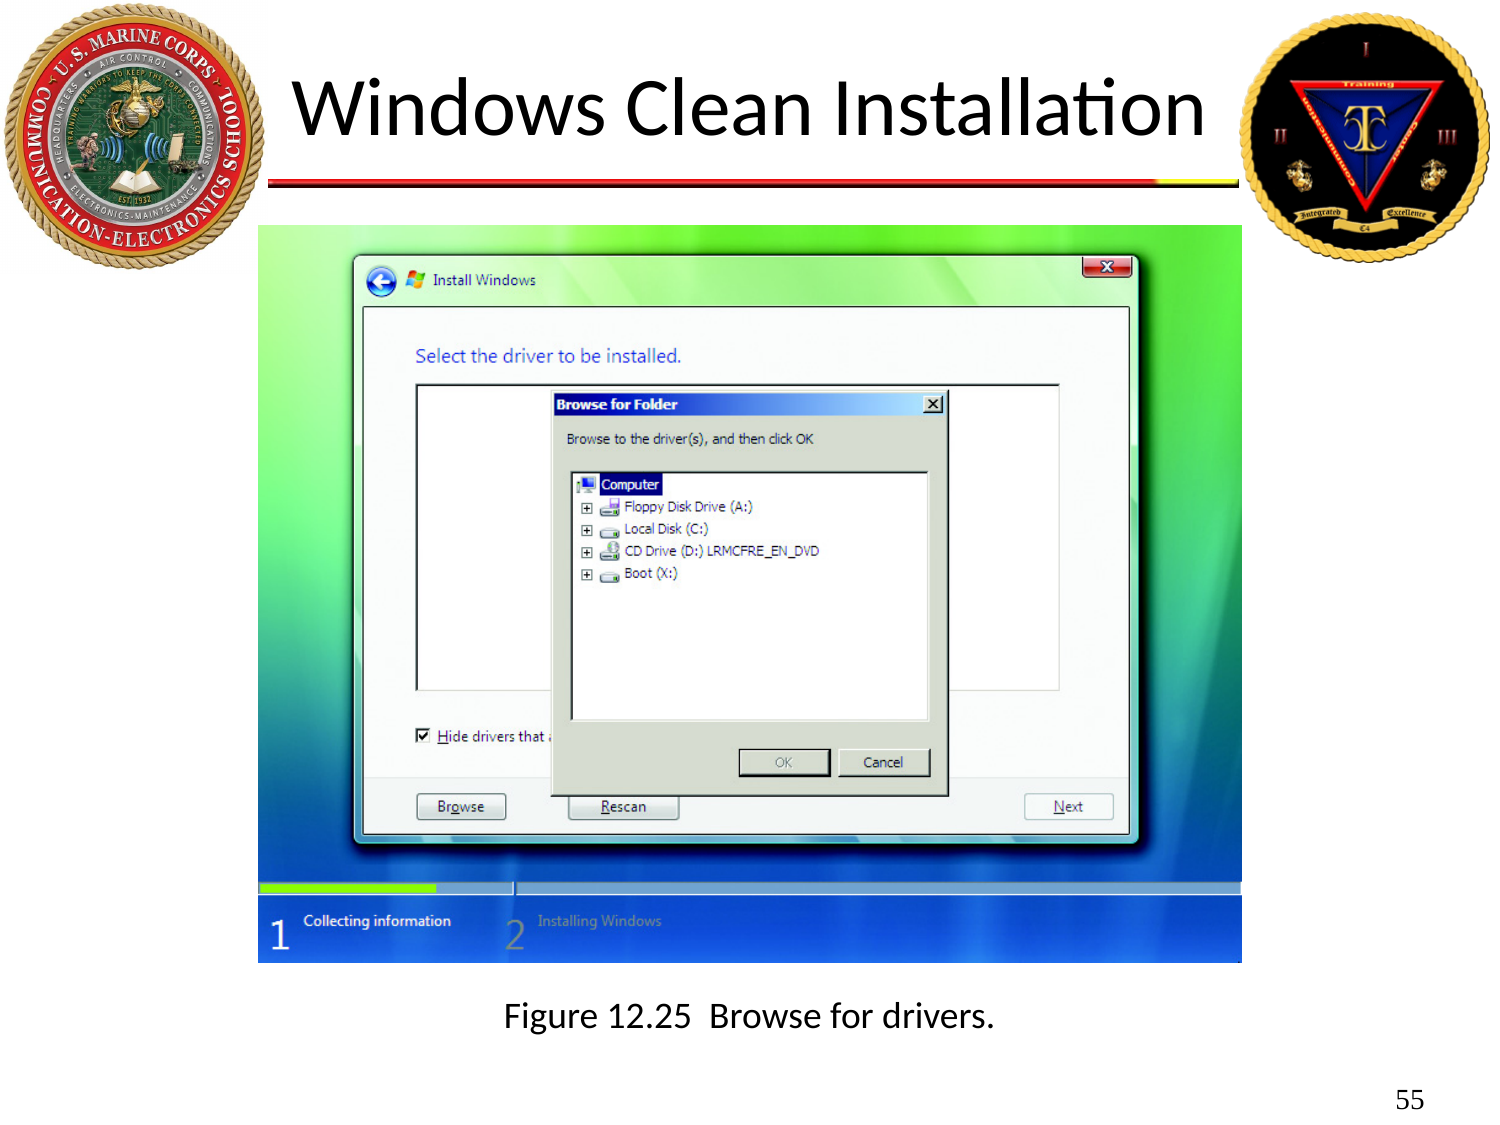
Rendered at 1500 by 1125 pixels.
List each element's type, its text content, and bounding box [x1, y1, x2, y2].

picture [0, 0, 1490, 963]
text_box Figure 12.25 Browse for drivers. [489, 987, 1011, 1044]
title Windows Clean Installation [75, 45, 1425, 233]
